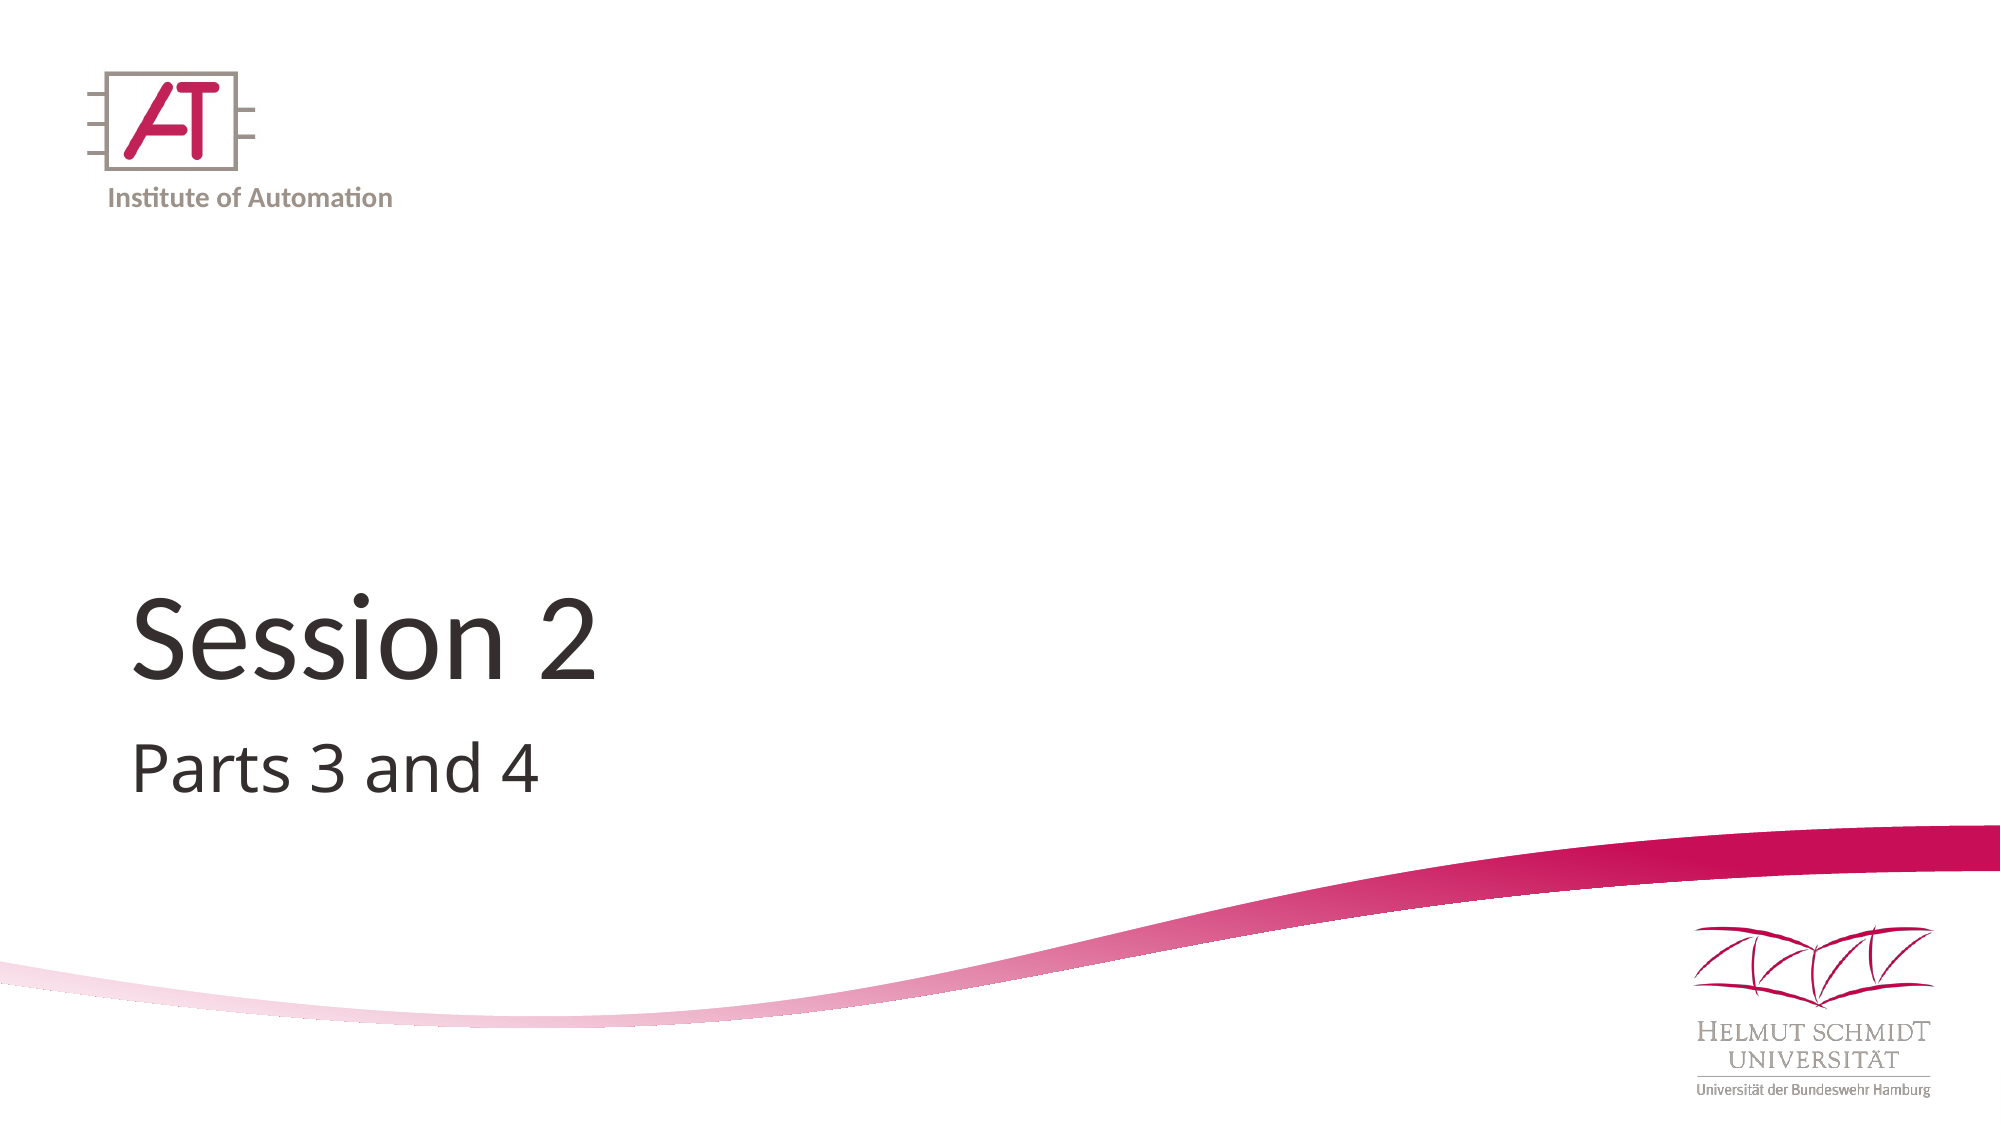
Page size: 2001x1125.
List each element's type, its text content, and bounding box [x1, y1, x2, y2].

subtitle Parts 3 and 4 [83, 725, 1646, 900]
title Session 2 [83, 570, 1893, 708]
picture [1693, 924, 1935, 1098]
picture [68, 61, 274, 186]
